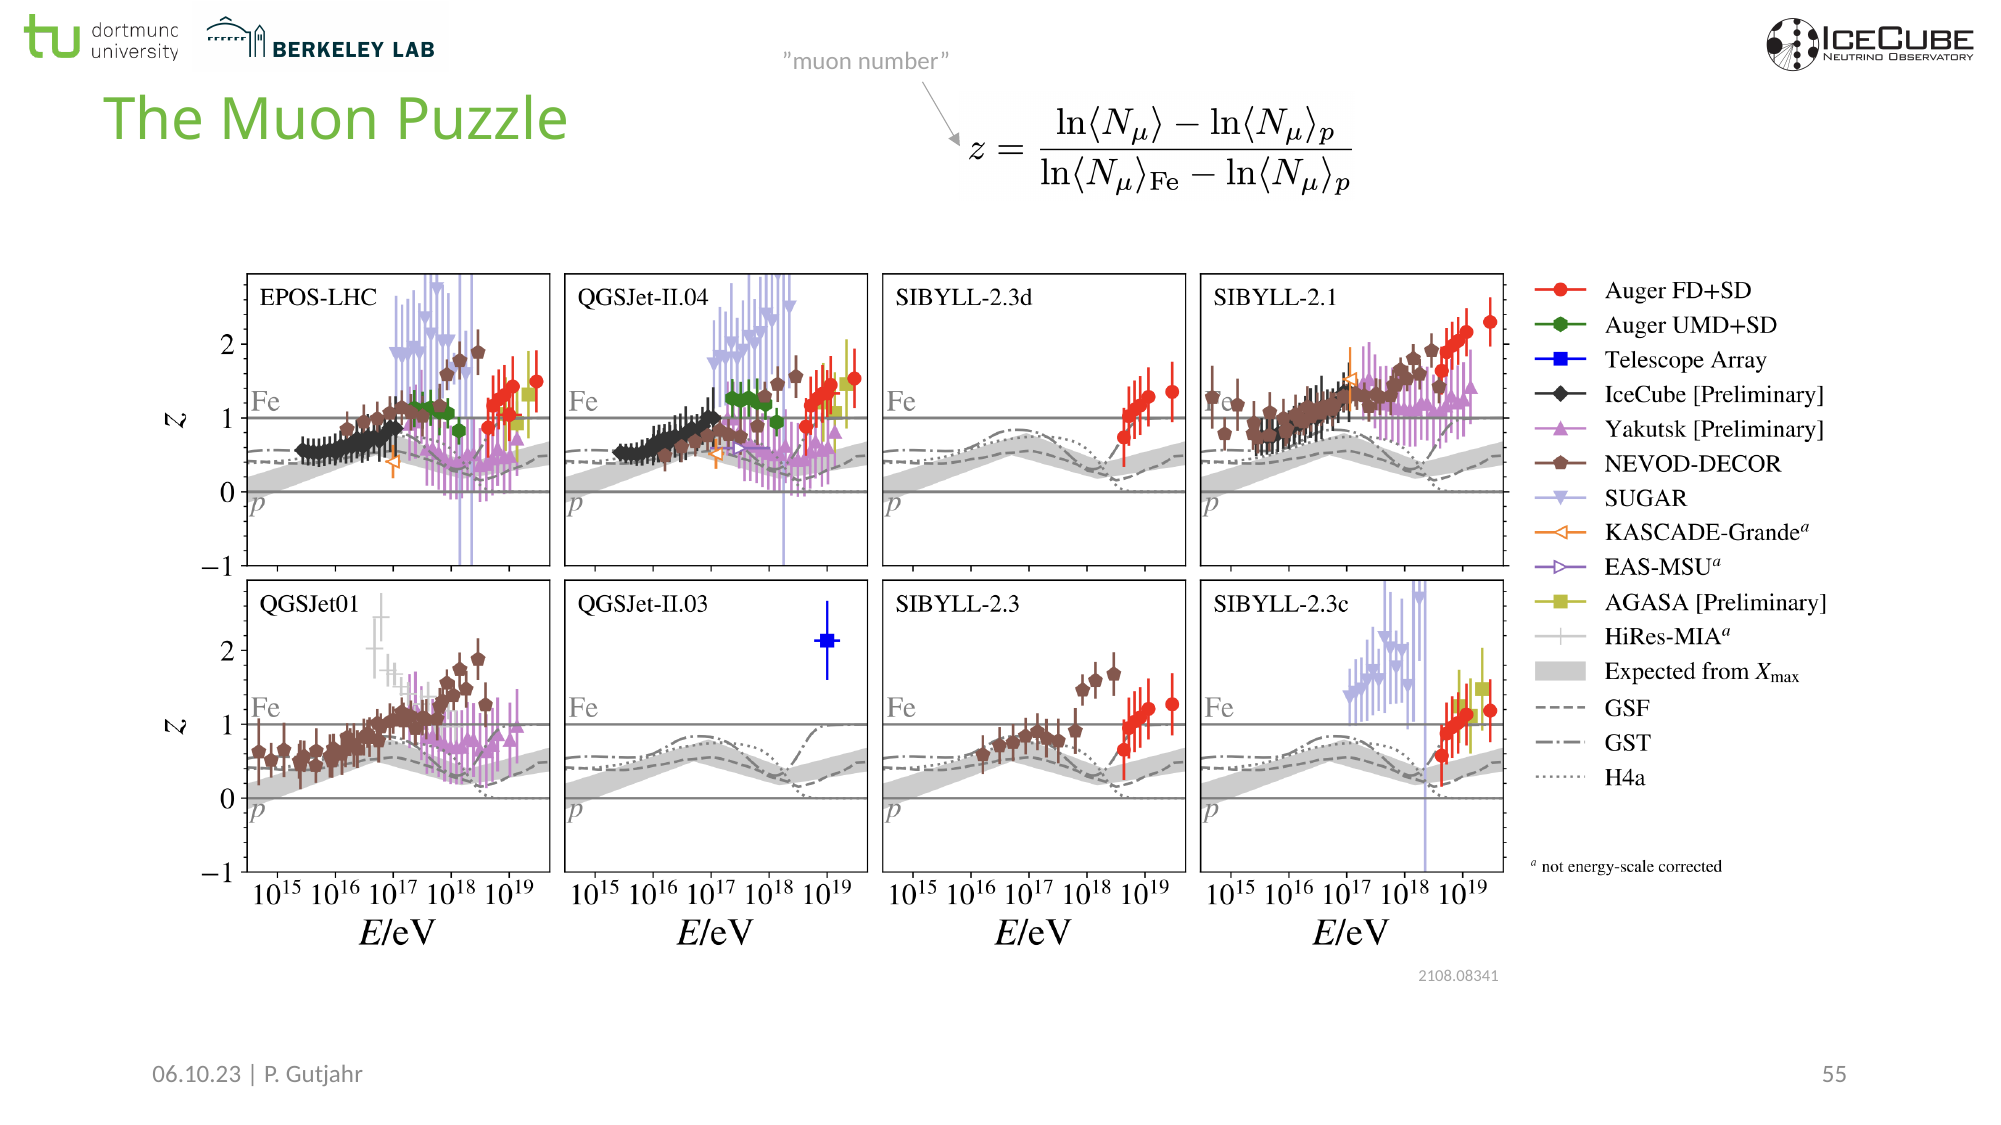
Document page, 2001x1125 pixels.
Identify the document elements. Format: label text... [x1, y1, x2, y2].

picture [959, 91, 1355, 202]
title The Muon Puzzle [960, 59, 1977, 182]
picture [137, 255, 1837, 958]
title The Muon Puzzle [88, 59, 959, 182]
text_box 2108.08341 [1403, 958, 1514, 993]
text_box ”muon number” [767, 37, 1078, 82]
picture [192, 1, 449, 59]
slide_number 55 [1412, 1042, 1863, 1103]
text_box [922, 82, 960, 147]
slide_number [137, 1042, 588, 1103]
